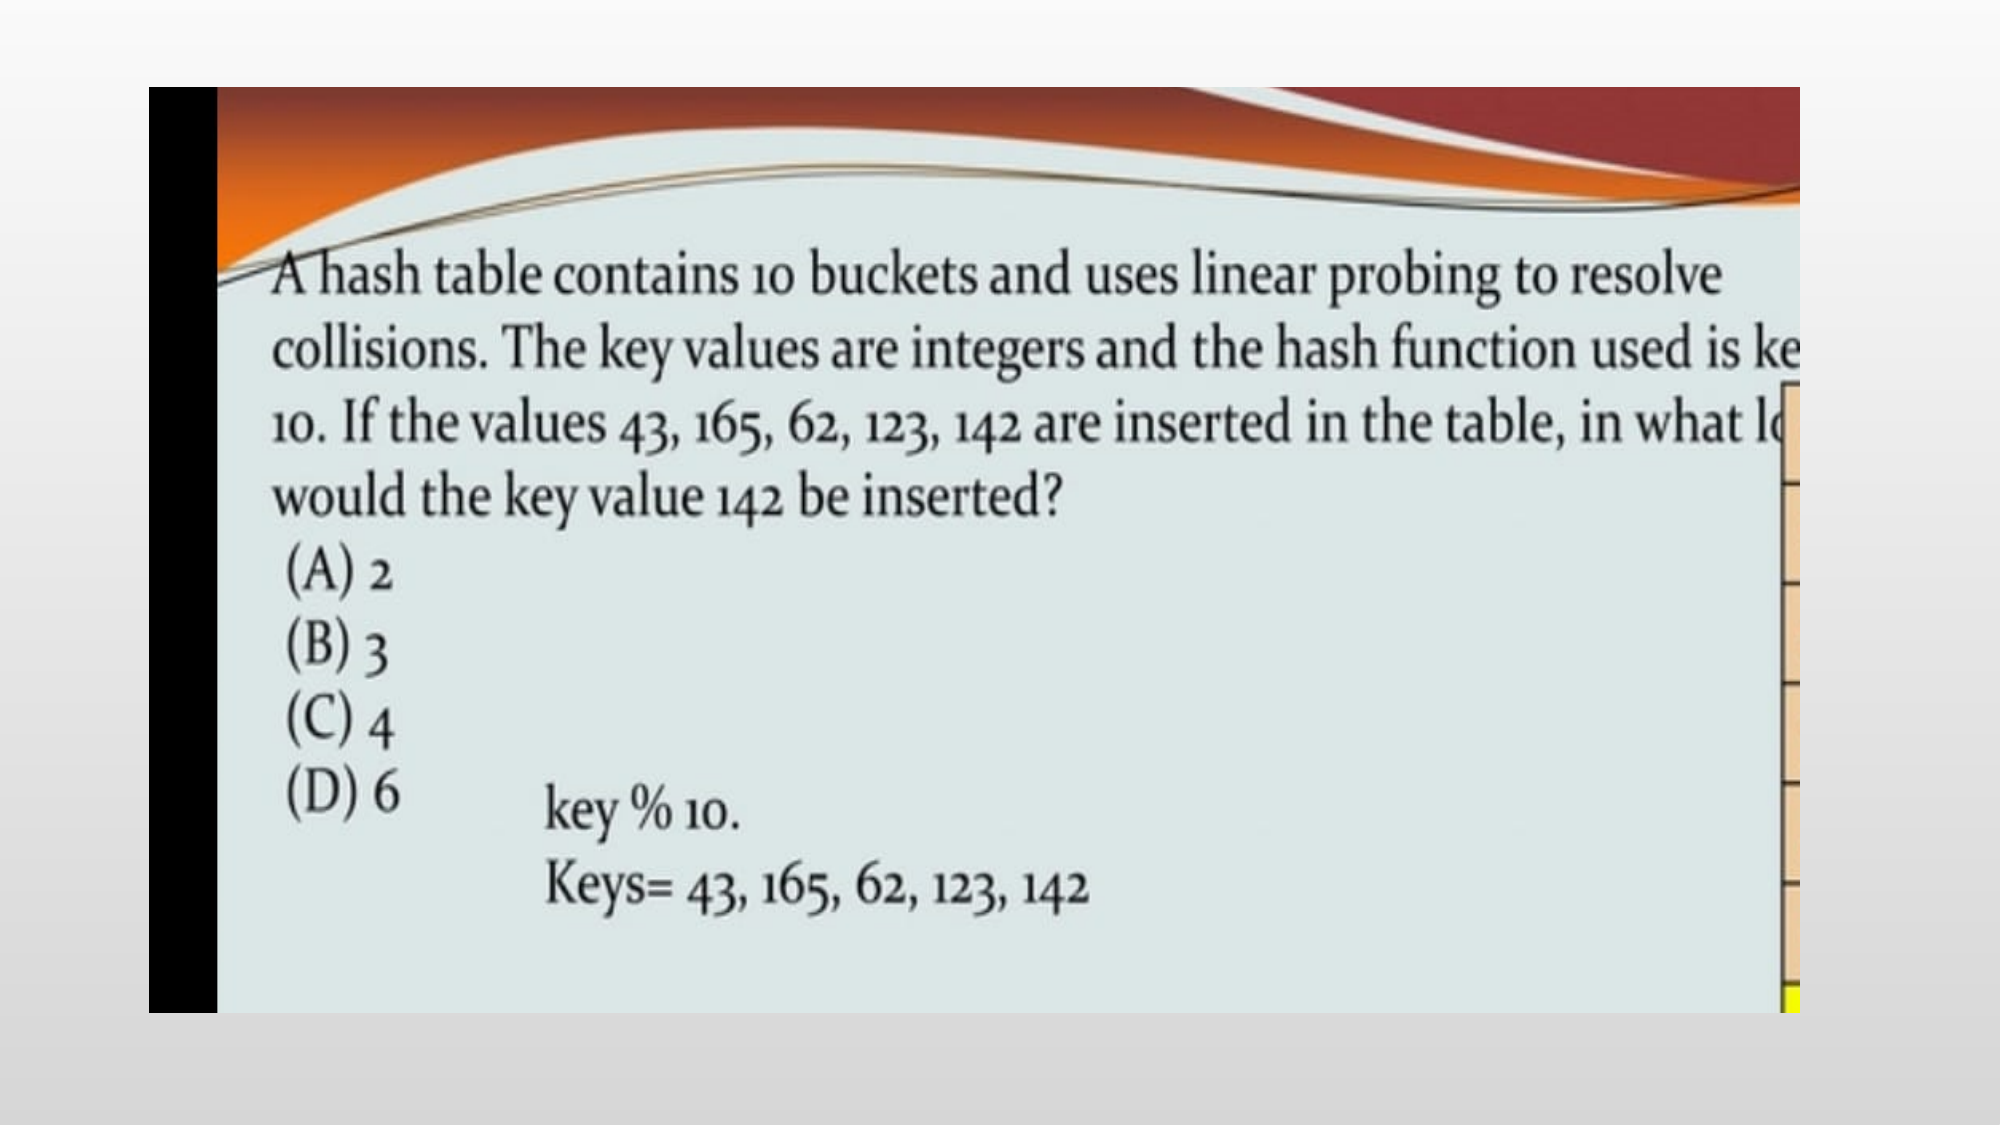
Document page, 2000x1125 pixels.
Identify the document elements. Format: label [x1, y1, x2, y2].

list [149, 87, 1800, 1013]
